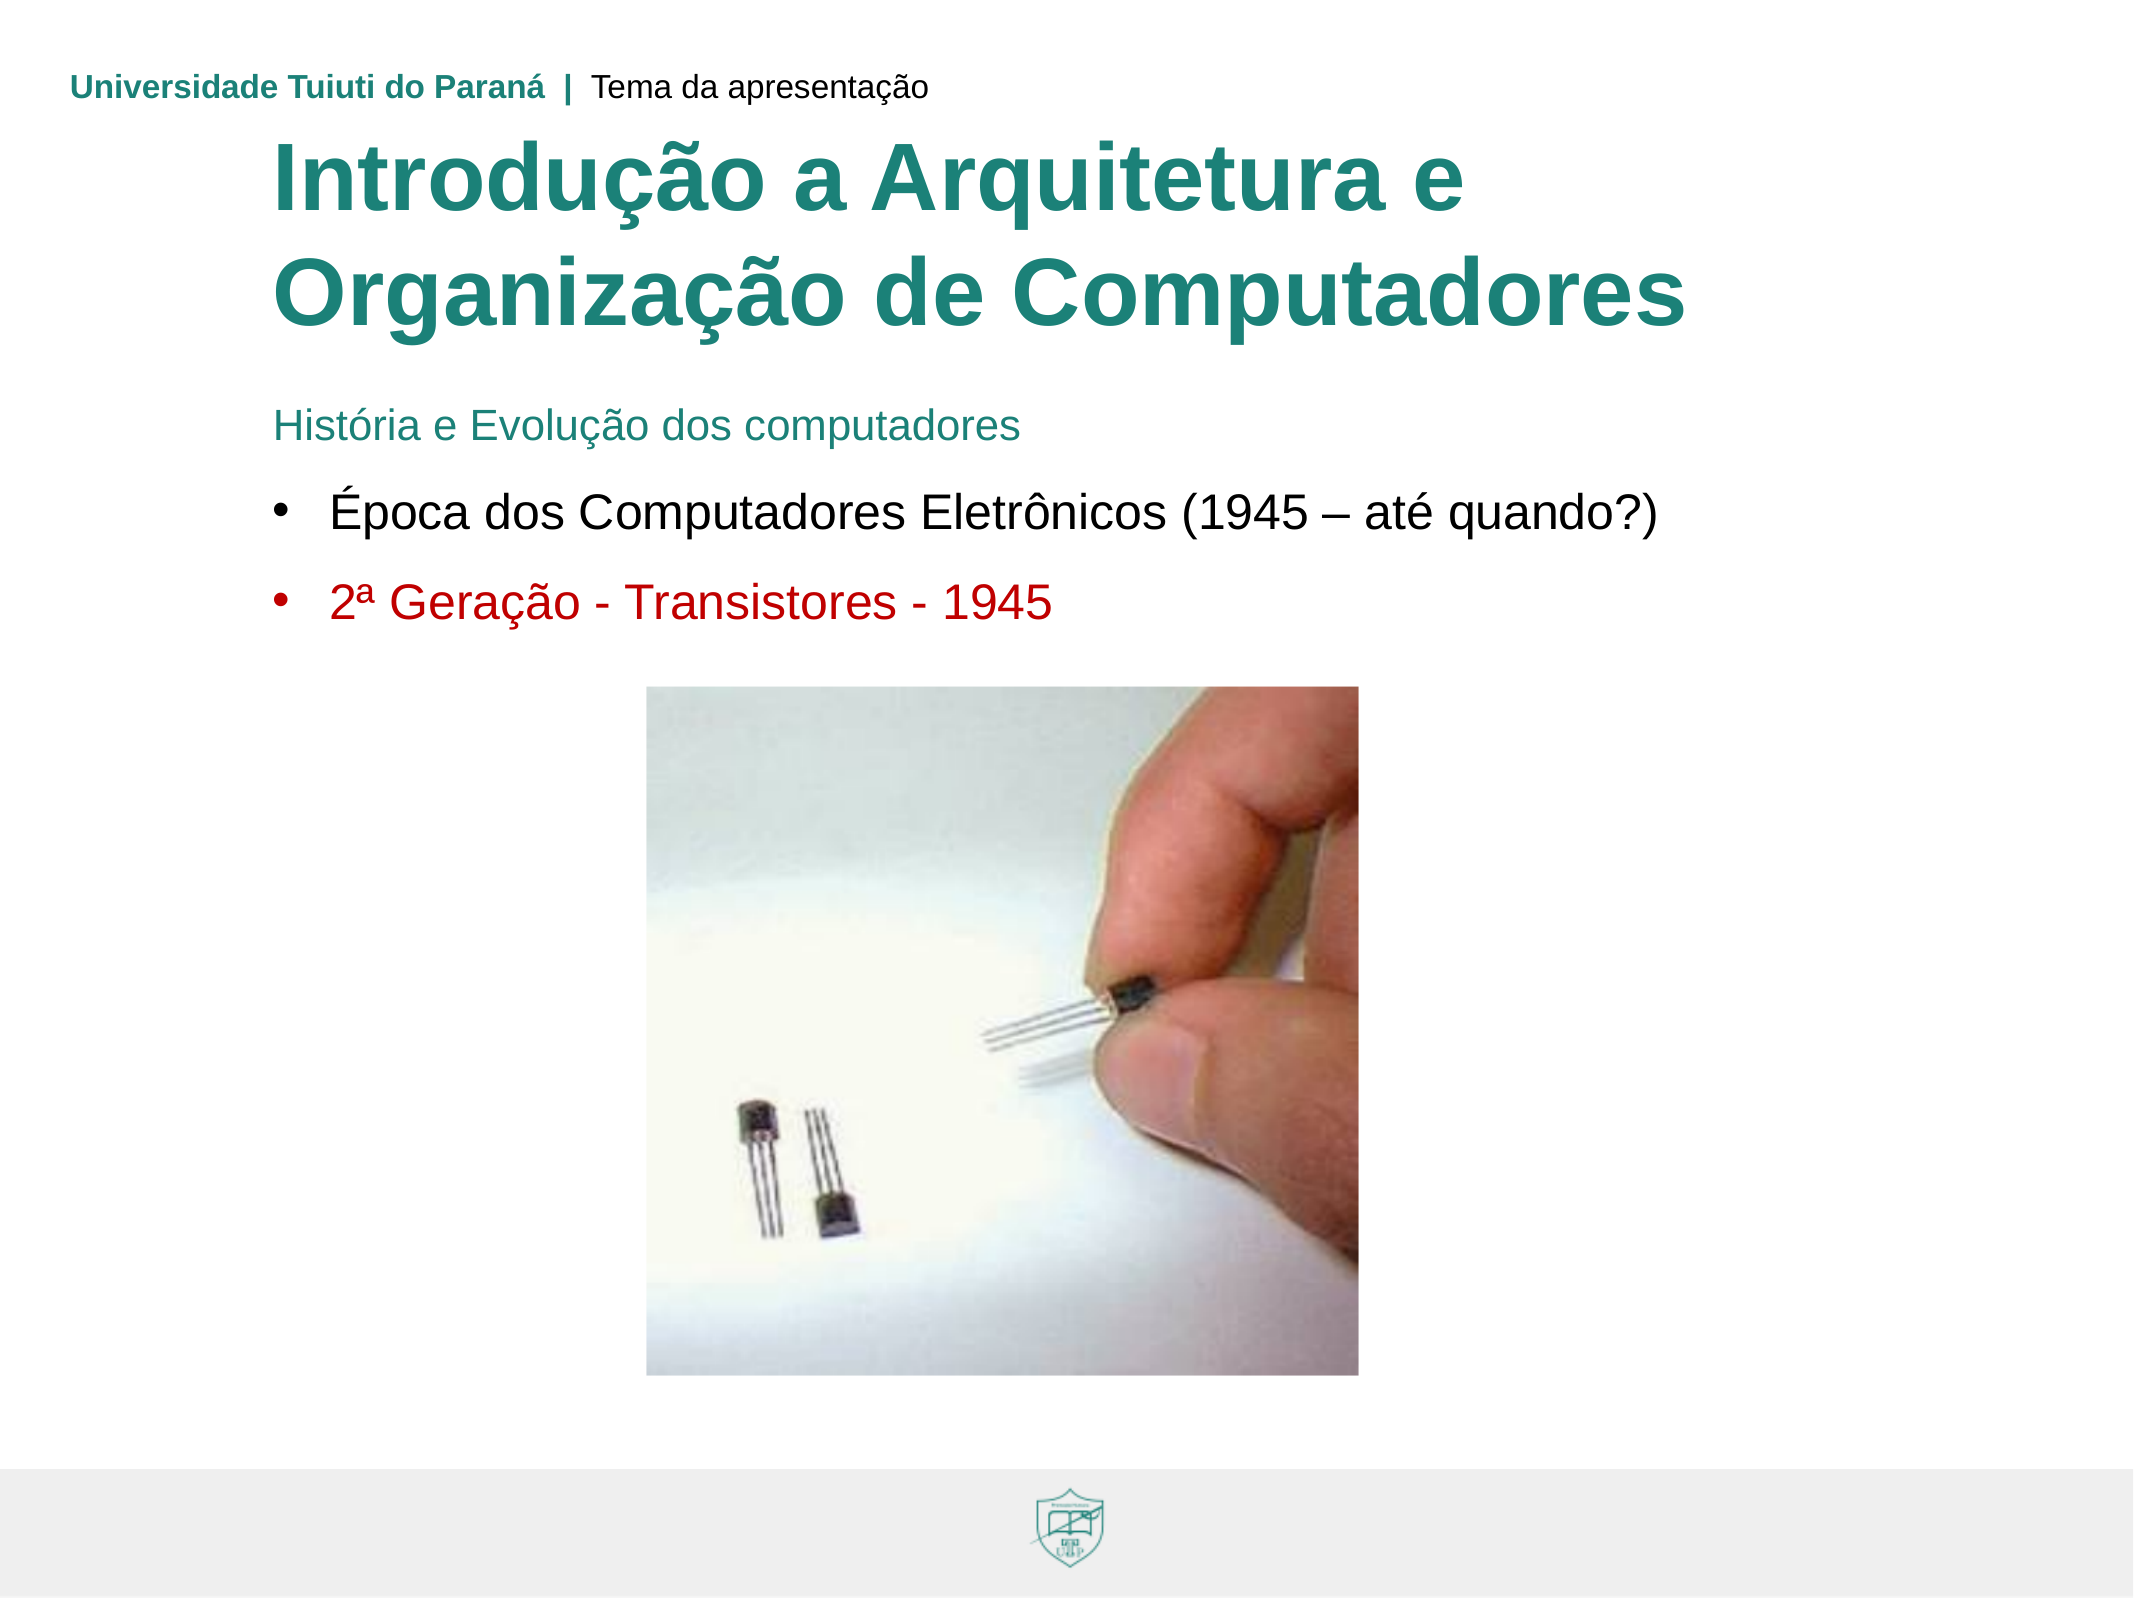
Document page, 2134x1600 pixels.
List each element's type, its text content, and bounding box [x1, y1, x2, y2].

picture [0, 1469, 2134, 1598]
picture [641, 684, 1363, 1380]
text_box Universidade Tuiuti do Paraná | Tema da apresentação [63, 59, 936, 112]
text_box Introdução a Arquitetura e Organização de Computadores História e Evolução dos computadores Época dos Computadores Eletrônicos (1945 – até quando?) 2ª Geração - Transistores - 1945 [266, 108, 1953, 636]
